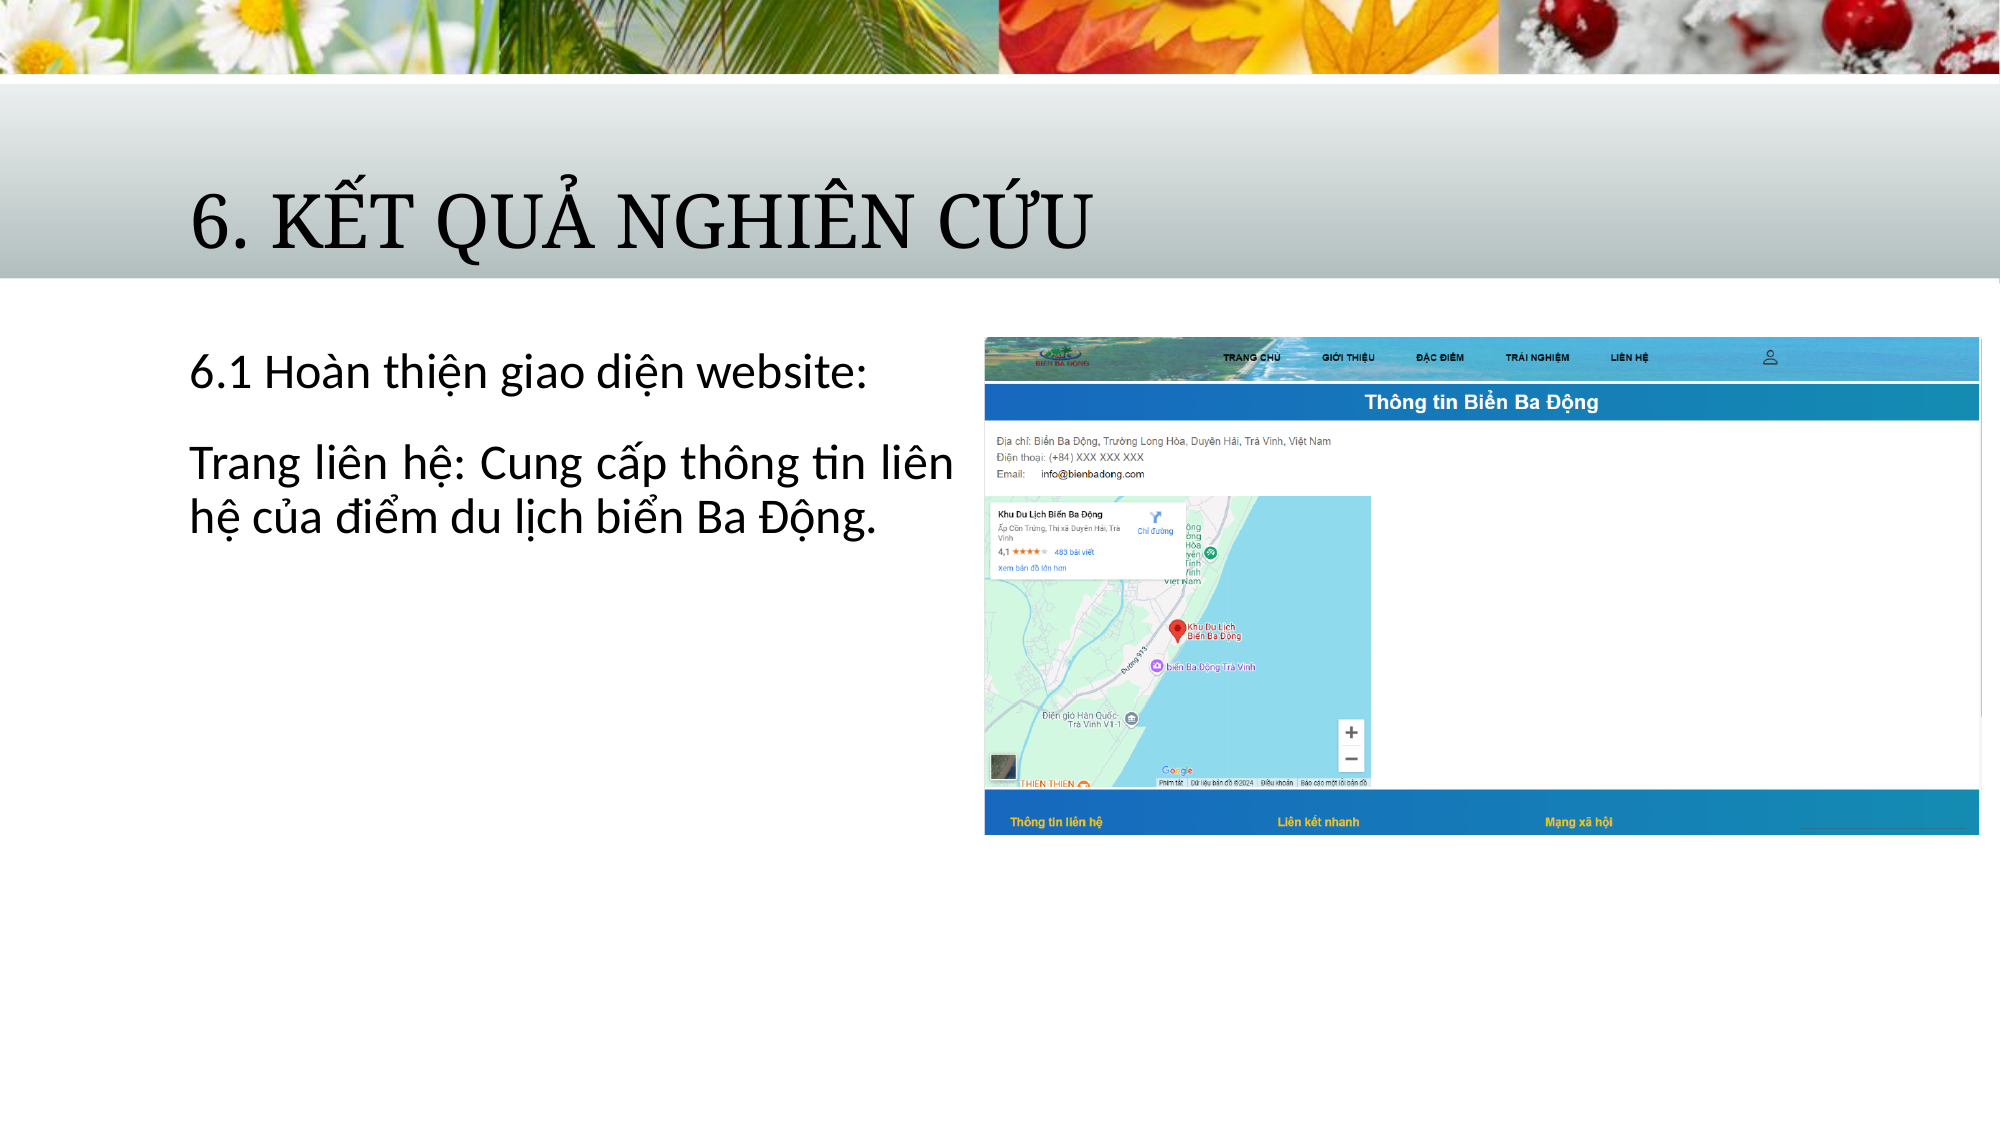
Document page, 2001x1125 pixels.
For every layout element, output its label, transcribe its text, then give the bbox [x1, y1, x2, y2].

title 6. kết quả nghiên cứu [174, 92, 1825, 273]
list 6.1 Hoàn thiện giao diện website: Trang liên hệ: Cung cấp thông tin liên hệ của điểm du lịch biển Ba Động. [174, 337, 970, 1050]
picture [984, 337, 1982, 835]
picture [0, 0, 2000, 74]
